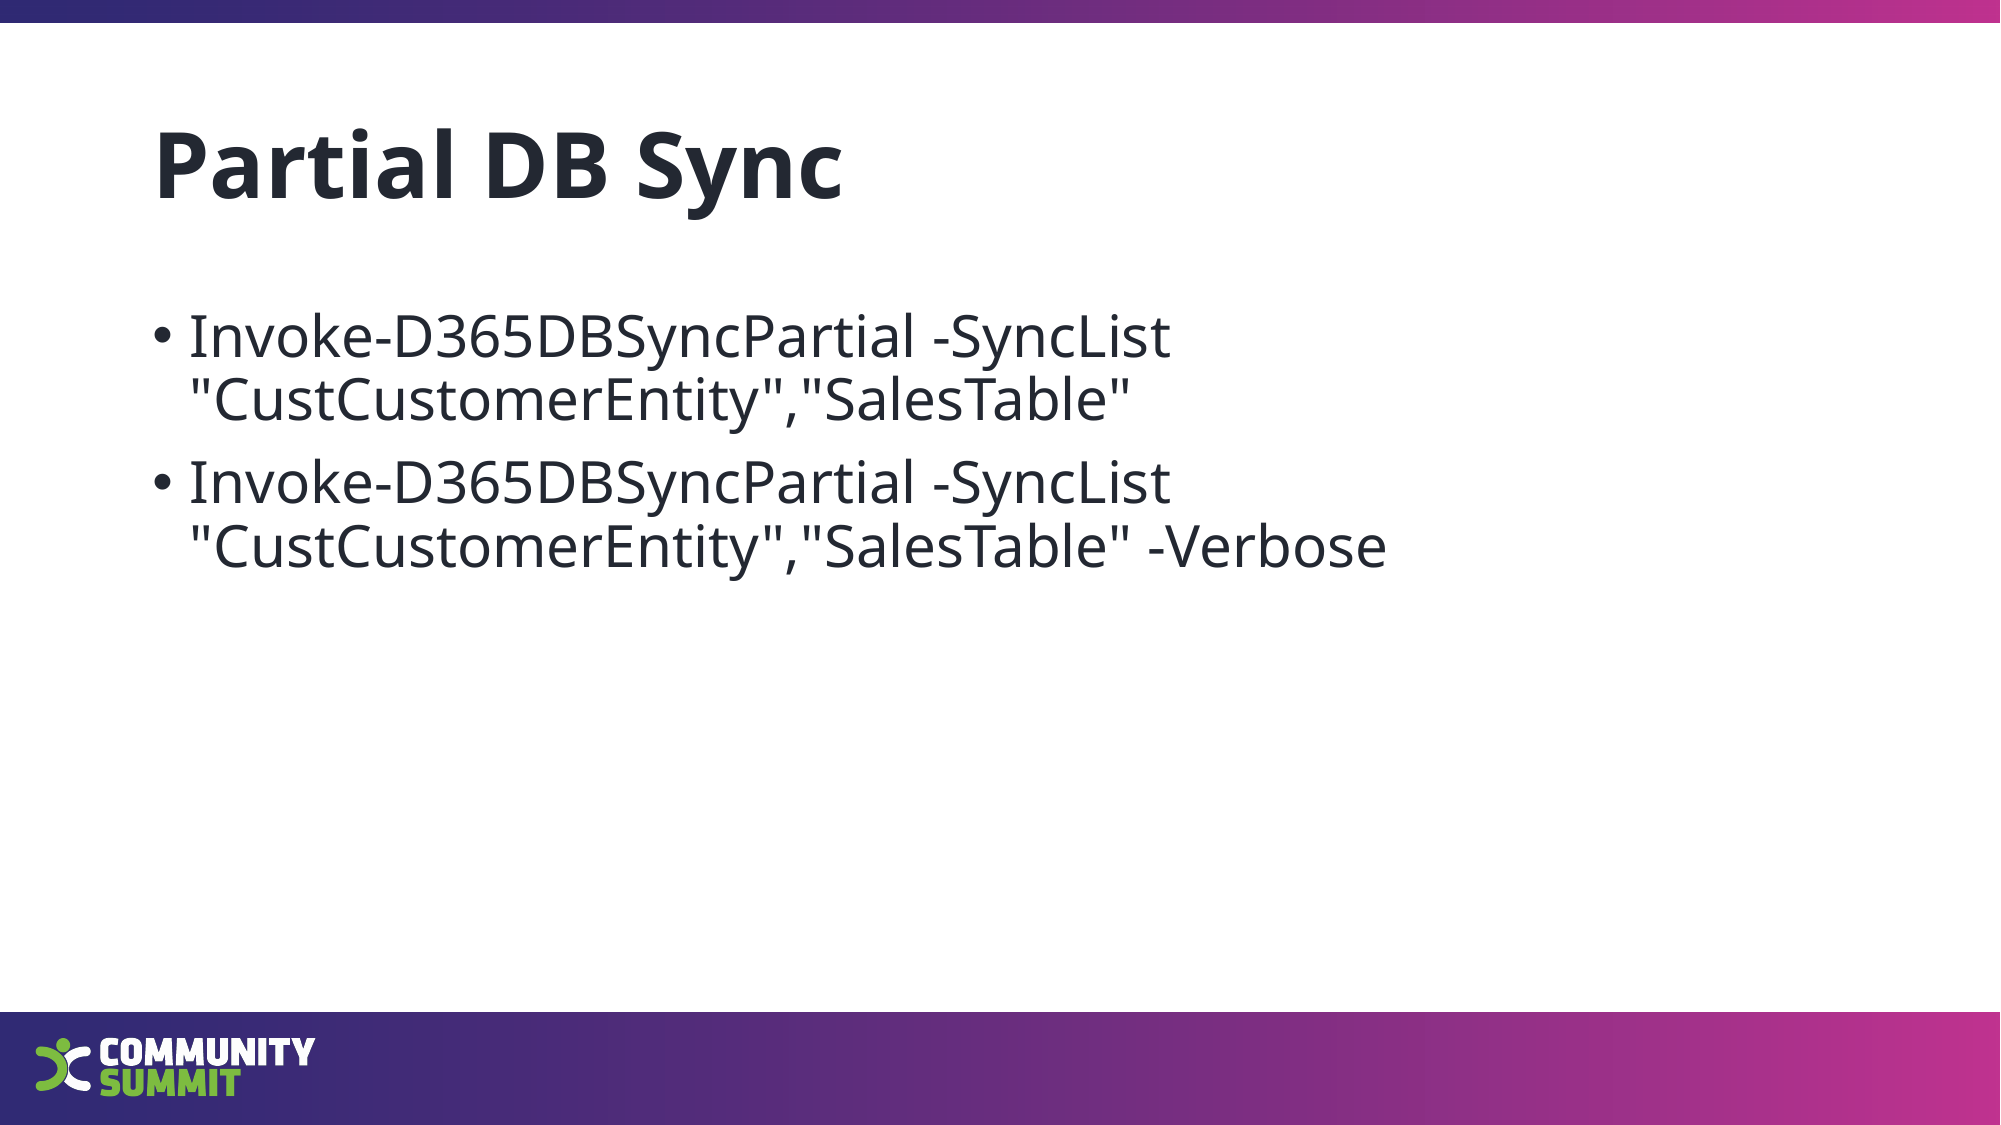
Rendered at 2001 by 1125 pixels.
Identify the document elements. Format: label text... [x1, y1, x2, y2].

picture [0, 1012, 2000, 1125]
title Partial DB Sync [137, 59, 1863, 278]
picture [0, 0, 2000, 23]
list Invoke-D365DBSyncPartial -SyncList "CustCustomerEntity","SalesTable" Invoke-D365DBSyncPartial -SyncList "CustCustomerEntity","SalesTable" -Verbose [137, 299, 1863, 1014]
